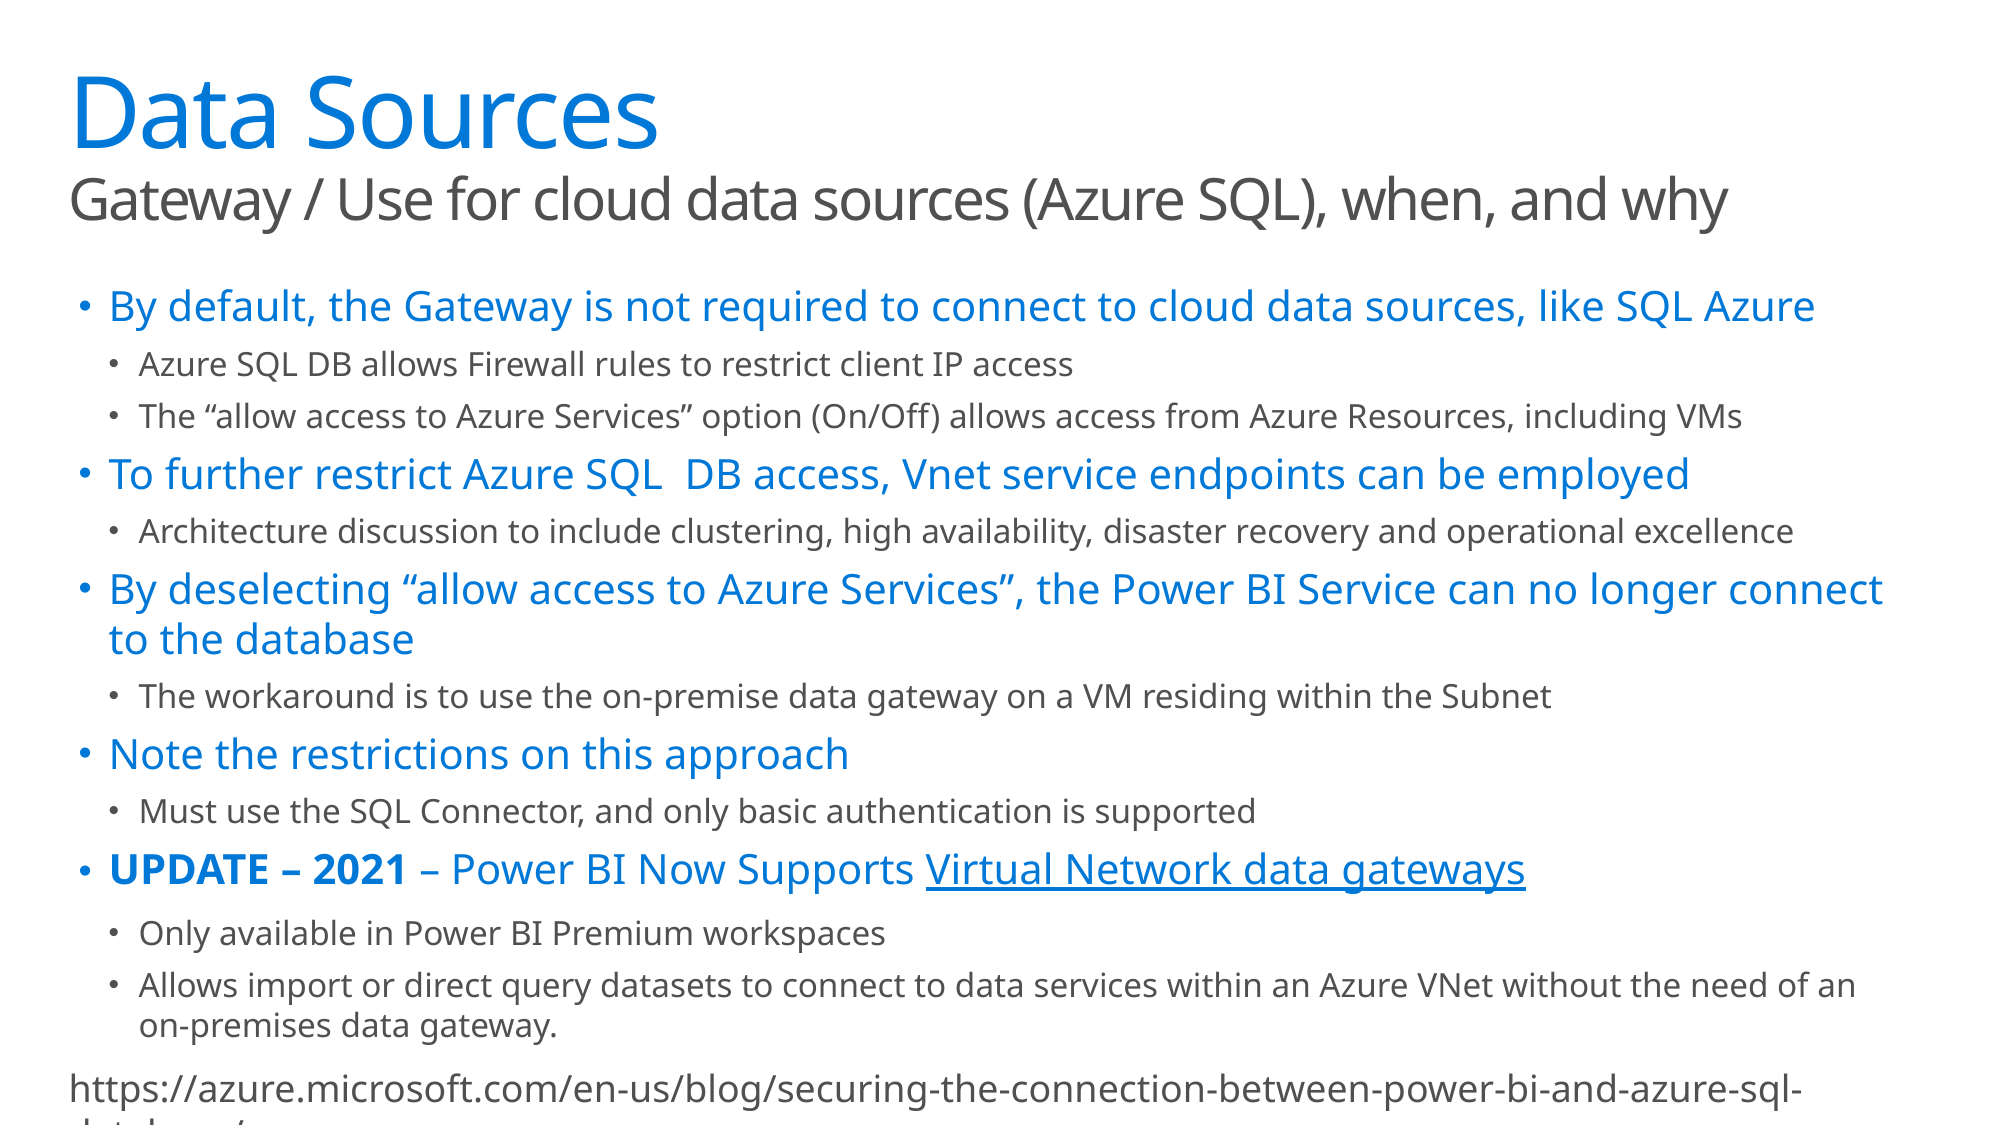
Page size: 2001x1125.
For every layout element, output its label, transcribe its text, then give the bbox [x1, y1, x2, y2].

text_box By default, the Gateway is not required to connect to cloud data sources, like SQL Azure Azure SQL DB allows Firewall rules to restrict client IP access The “allow access to Azure Services” option (On/Off) allows access from Azure Resources, including VMs To further restrict Azure SQL DB access, Vnet service endpoints can be employed Architecture discussion to include clustering, high availability, disaster recovery and operational excellence By deselecting “allow access to Azure Services”, the Power BI Service can no longer connect to the database The workaround is to use the on-premise data gateway on a VM residing within the Subnet Note the restrictions on this approach Must use the SQL Connector, and only basic authentication is supported UPDATE – 2021 – Power BI Now Supports Virtual Network data gateways Only available in Power BI Premium workspaces Allows import or direct query datasets to connect to data services within an Azure VNet without the need of an on-premises data gateway. [63, 272, 1925, 939]
text_box https://azure.microsoft.com/en-us/blog/securing-the-connection-between-power-bi-and-azure-sql-database/ [53, 1057, 1935, 1125]
title Data Sources Gateway / Use for cloud data sources (Azure SQL), when, and why [44, 47, 1957, 196]
